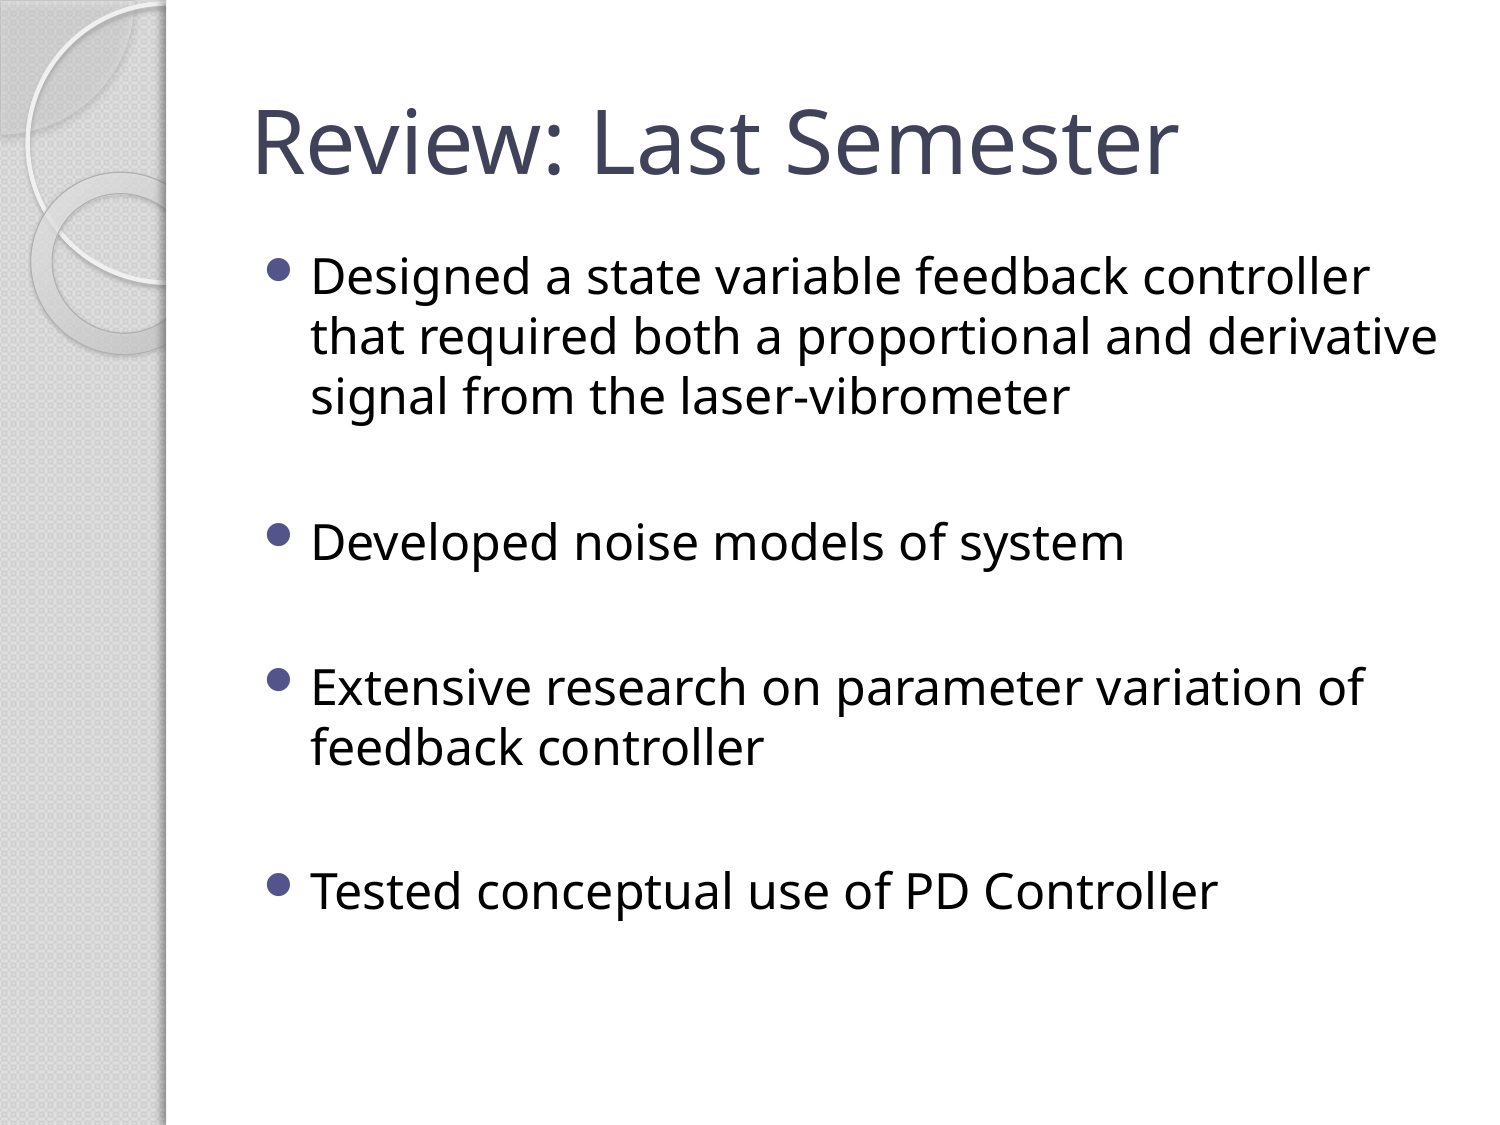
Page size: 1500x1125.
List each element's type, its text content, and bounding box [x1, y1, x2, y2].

title Review: Last Semester [235, 45, 1466, 233]
list Designed a state variable feedback controller that required both a proportional and derivative signal from the laser-vibrometer Developed noise models of system Extensive research on parameter variation of feedback controller Tested conceptual use of PD Controller [235, 237, 1466, 938]
